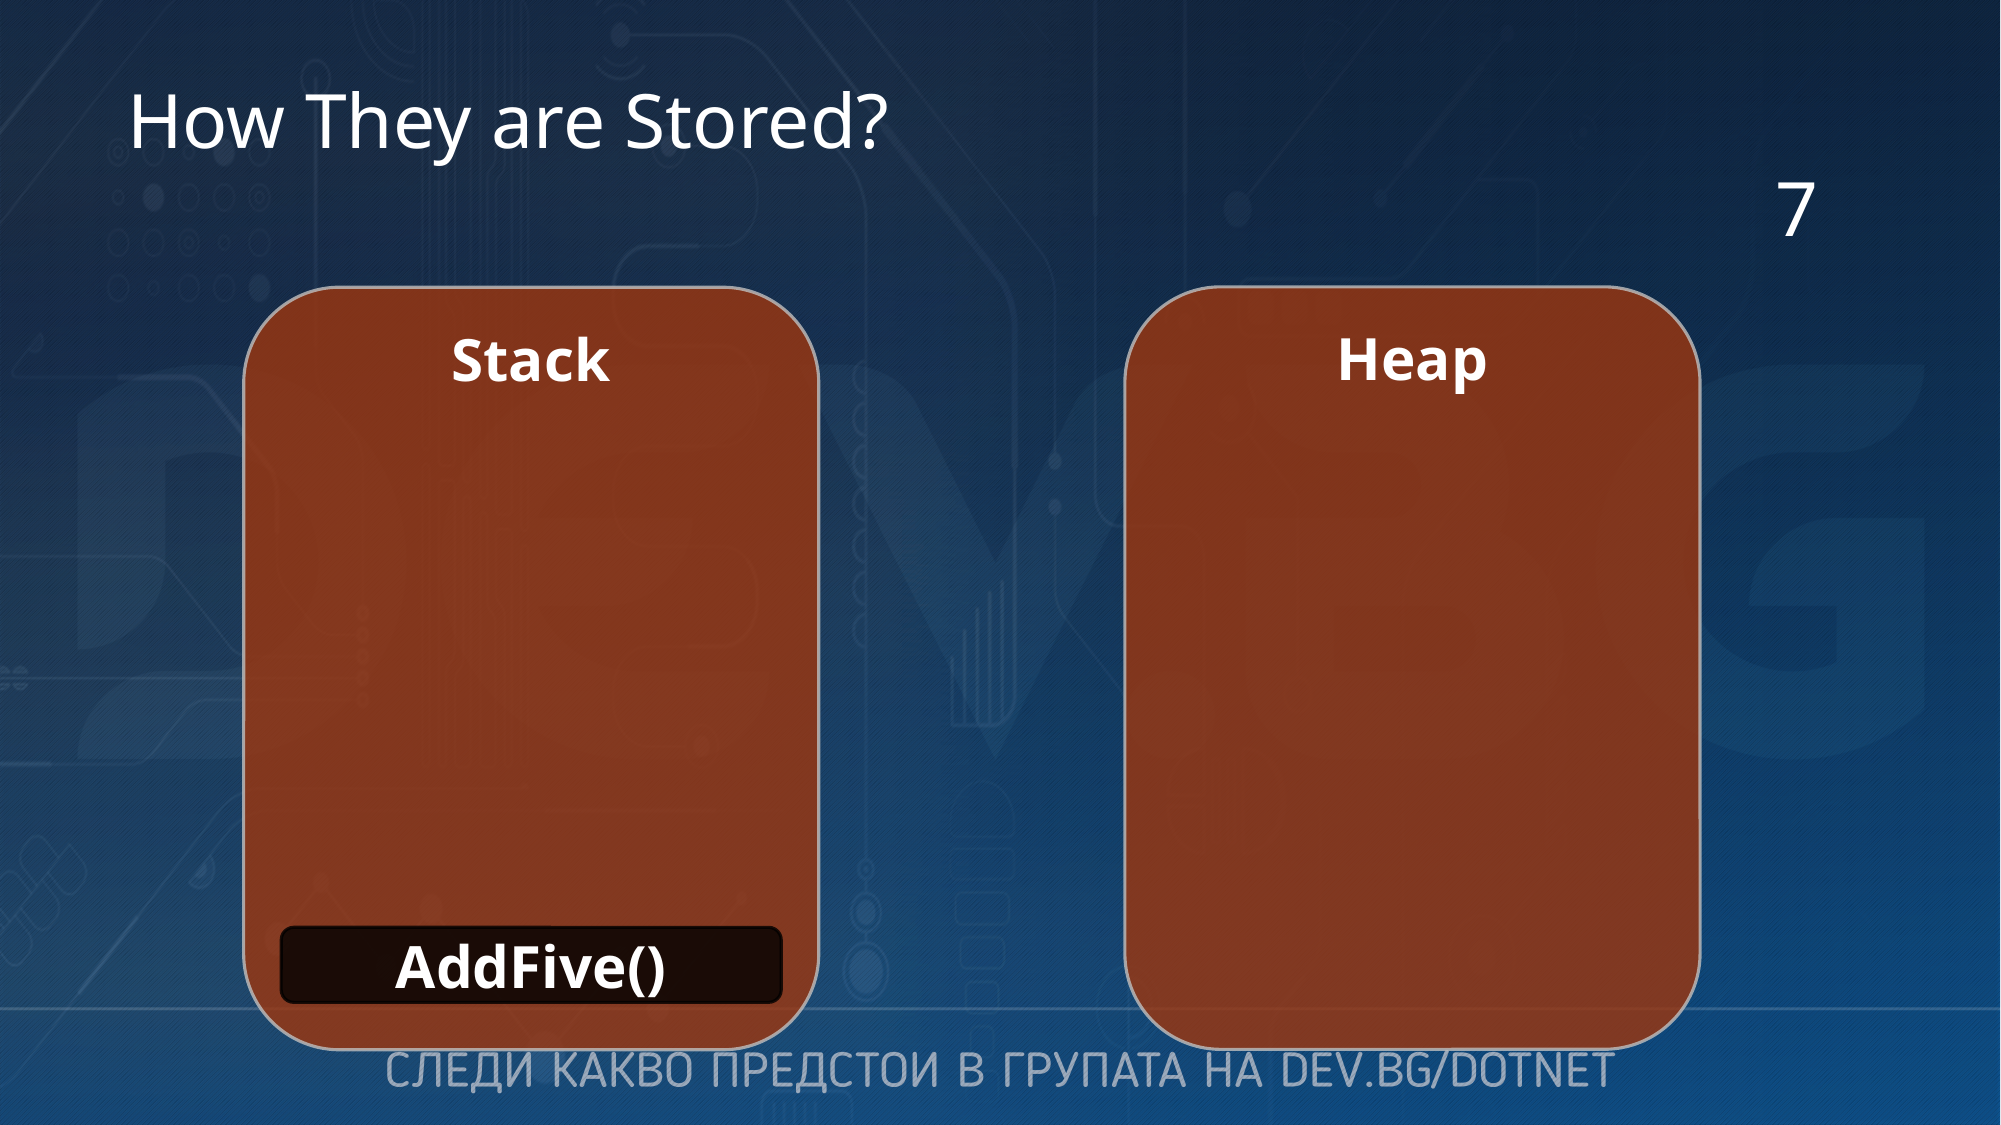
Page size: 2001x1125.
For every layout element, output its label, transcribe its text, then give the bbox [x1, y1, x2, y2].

picture [0, 0, 2001, 1125]
title How They are Stored? [112, 35, 1690, 213]
text_box AddFive() [280, 926, 783, 1004]
slide_number 7 [1760, 123, 1950, 303]
text_box Stack [242, 286, 820, 1051]
text_box Heap [1123, 285, 1702, 1051]
